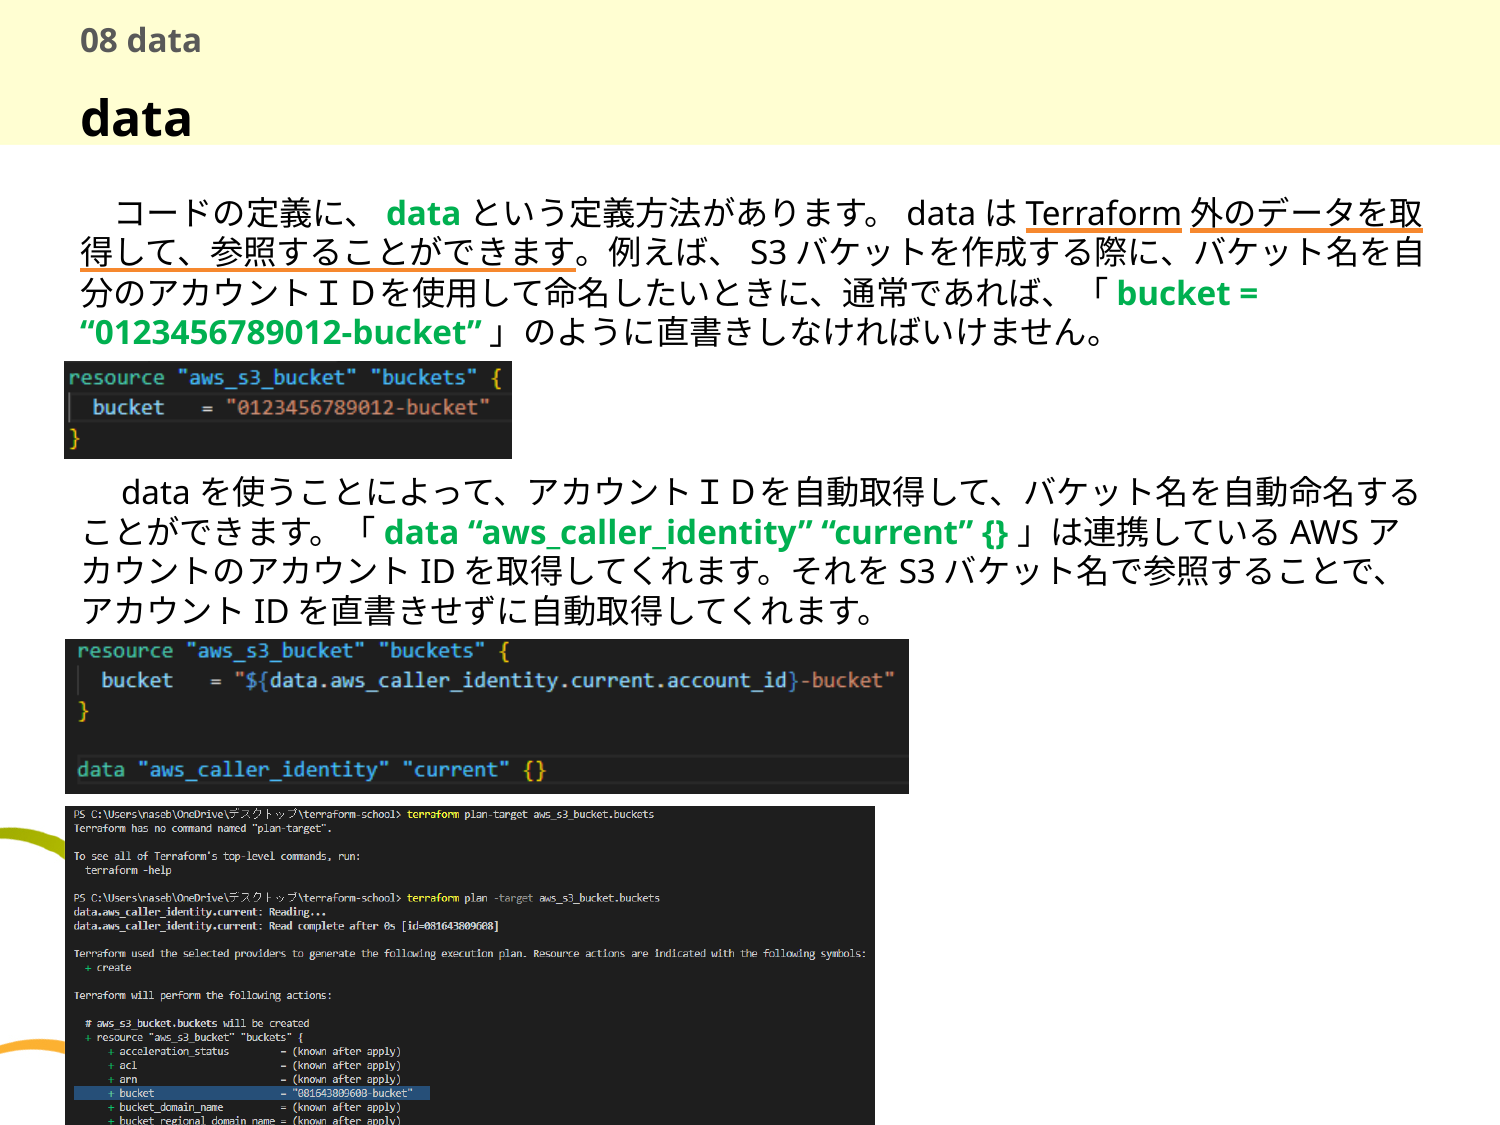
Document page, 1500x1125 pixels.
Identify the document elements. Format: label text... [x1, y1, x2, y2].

text_box data [64, 68, 1322, 164]
title 08 data [64, 0, 621, 68]
list コードの定義に、dataという定義方法があります。dataはTerraform外のデータを取得して、参照することができます。例えば、S3バケットを作成する際に、バケット名を自分のアカウントＩＤを使用して命名したいときに、通常であれば、「bucket = “0123456789012-bucket”」のように直書きしなければいけません。 dataを使うことによって、アカウントＩＤを自動取得して、バケット名を自動命名することができます。「data “aws_caller_identity” “current” {}」は連携しているAWSアカウントのアカウントIDを取得してくれます。それをS3バケット名で参照することで、アカウントIDを直書きせずに自動取得してくれます。 [64, 184, 1444, 1094]
picture [0, 0, 1500, 1125]
